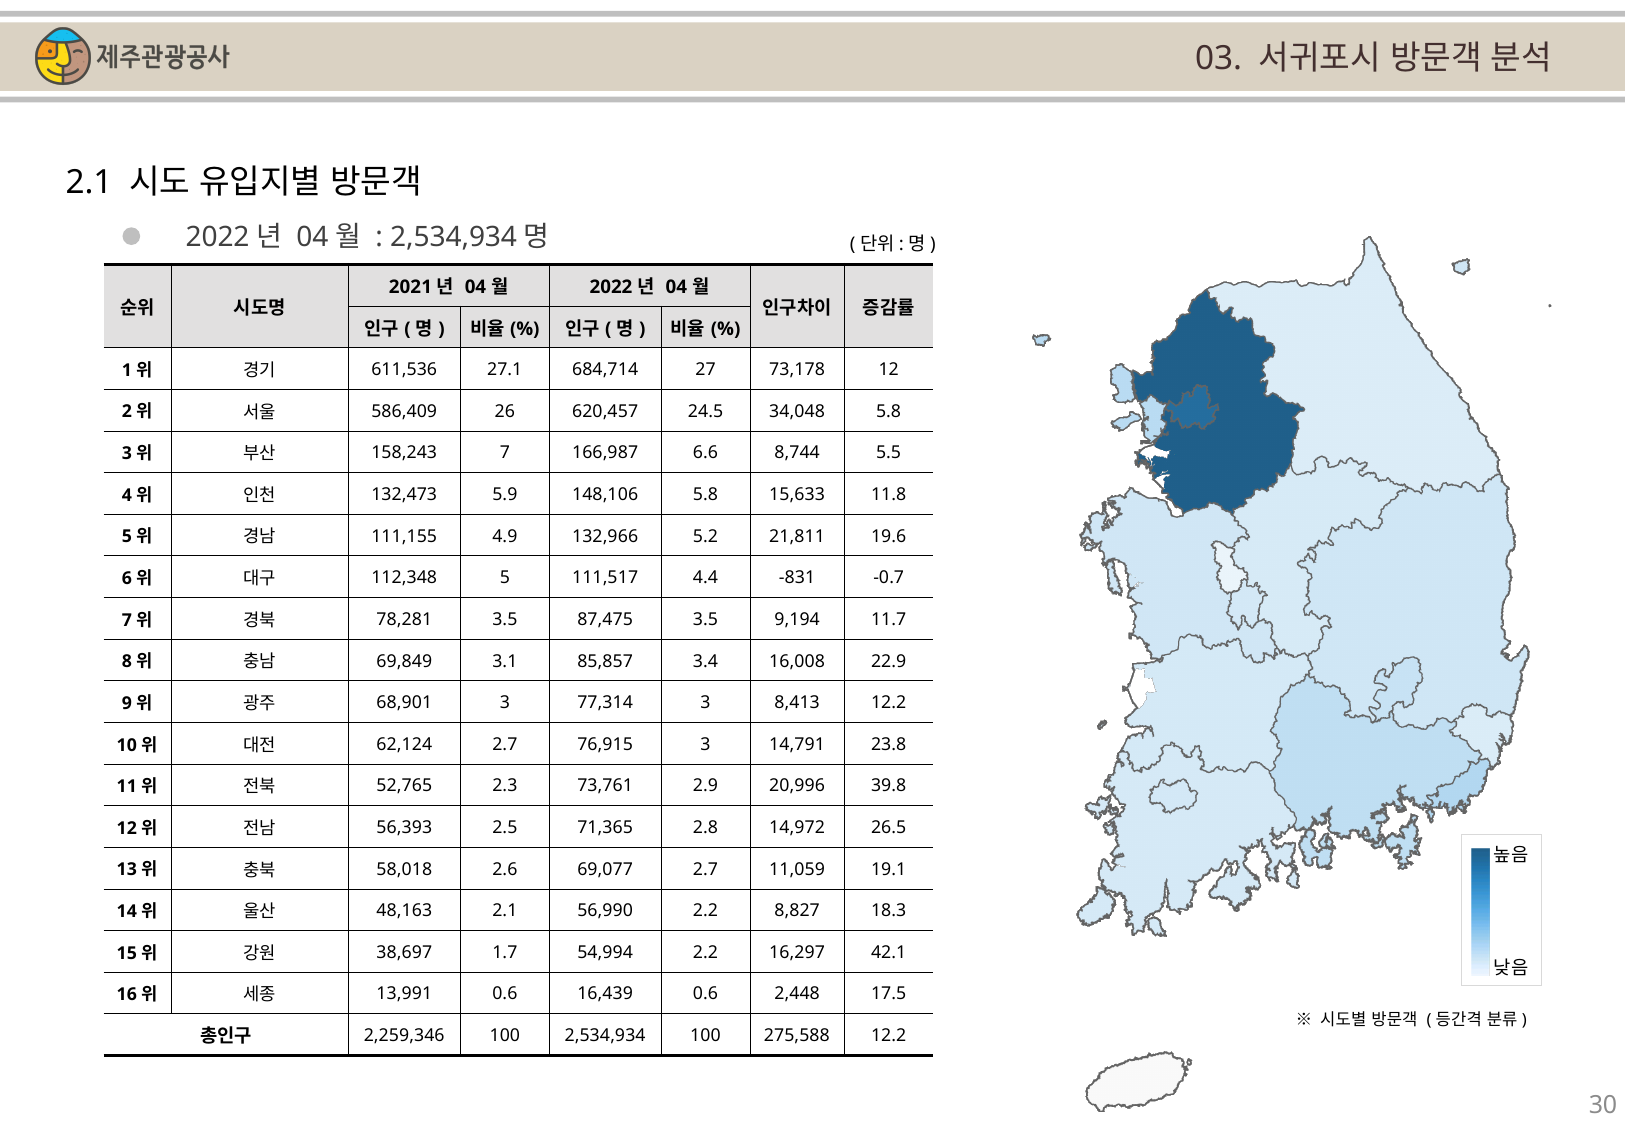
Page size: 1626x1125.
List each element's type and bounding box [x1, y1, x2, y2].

table_cell [550, 515, 661, 555]
table_cell [104, 598, 171, 639]
slide_number [1251, 1112, 1618, 1123]
table_cell [461, 598, 549, 639]
table_cell [172, 556, 348, 597]
table_cell [662, 973, 750, 1013]
table_cell [662, 806, 750, 847]
table_cell [172, 848, 348, 889]
table_cell [349, 723, 460, 764]
table_cell [751, 806, 844, 847]
table_cell [172, 473, 348, 514]
table_cell [550, 307, 661, 347]
table_cell [550, 890, 661, 930]
table_header [349, 266, 549, 306]
table_cell [461, 1014, 549, 1054]
table_cell [550, 1014, 661, 1054]
table_header [104, 266, 171, 347]
table_cell [751, 390, 844, 431]
table_cell [349, 806, 460, 847]
table_cell [662, 681, 750, 722]
table_cell [550, 473, 661, 514]
table_cell [349, 1014, 460, 1054]
table_cell [461, 931, 549, 972]
table_cell [104, 473, 171, 514]
table_cell [550, 806, 661, 847]
table_cell [461, 973, 549, 1013]
table_cell [172, 432, 348, 472]
table_cell [662, 890, 750, 930]
table_header [751, 266, 844, 347]
table_cell [104, 432, 171, 472]
table_cell [104, 515, 171, 555]
table_cell [662, 640, 750, 680]
table_cell [845, 640, 933, 680]
table_cell [751, 1014, 844, 1054]
table_cell [349, 931, 460, 972]
table_cell [104, 556, 171, 597]
table_cell [104, 390, 171, 431]
table_cell [349, 973, 460, 1013]
table_cell [662, 598, 750, 639]
table_cell [751, 473, 844, 514]
table_cell [461, 765, 549, 805]
table_cell [461, 432, 549, 472]
table_cell [104, 640, 171, 680]
table_cell [845, 973, 933, 1013]
table_cell [662, 848, 750, 889]
table_cell [461, 307, 549, 347]
table_cell [172, 640, 348, 680]
table_cell [349, 515, 460, 555]
table_cell [550, 973, 661, 1013]
table_cell [845, 1014, 933, 1054]
table_cell [845, 681, 933, 722]
table_cell [751, 515, 844, 555]
table_cell [172, 890, 348, 930]
table_cell [845, 765, 933, 805]
table_cell [550, 640, 661, 680]
table_cell [461, 348, 549, 389]
picture [944, 236, 1625, 1112]
text_box [170, 210, 565, 260]
table_cell [845, 806, 933, 847]
table_cell [461, 473, 549, 514]
table_cell [172, 515, 348, 555]
table_cell [461, 640, 549, 680]
table_cell [461, 390, 549, 431]
table_cell [845, 848, 933, 889]
picture [31, 26, 232, 87]
table_cell [845, 348, 933, 389]
table_cell [662, 432, 750, 472]
table_cell [550, 681, 661, 722]
table_cell [172, 598, 348, 639]
table_cell [751, 556, 844, 597]
table_cell [104, 848, 171, 889]
table_cell [461, 806, 549, 847]
table_cell [104, 1014, 348, 1054]
table_cell [845, 890, 933, 930]
table_cell [172, 806, 348, 847]
table_header [172, 266, 348, 347]
table_cell [550, 598, 661, 639]
table_cell [845, 432, 933, 472]
table_header [550, 266, 750, 306]
table_cell [349, 598, 460, 639]
table_cell [172, 931, 348, 972]
table_cell [349, 556, 460, 597]
table_cell [461, 556, 549, 597]
table_cell [751, 890, 844, 930]
table_cell [550, 931, 661, 972]
table_cell [662, 307, 750, 347]
table_cell [461, 515, 549, 555]
table_cell [104, 723, 171, 764]
table_cell [845, 723, 933, 764]
table_cell [662, 723, 750, 764]
table_cell [751, 723, 844, 764]
table_cell [662, 931, 750, 972]
table_cell [349, 473, 460, 514]
table_header [845, 266, 933, 347]
table_cell [845, 515, 933, 555]
table_cell [550, 432, 661, 472]
table_cell [662, 556, 750, 597]
table_cell [349, 390, 460, 431]
table_cell [349, 681, 460, 722]
table_cell [104, 681, 171, 722]
table_cell [349, 348, 460, 389]
text_box [50, 152, 1144, 208]
table_cell [751, 432, 844, 472]
table_cell [550, 348, 661, 389]
table_cell [751, 931, 844, 972]
table_cell [550, 765, 661, 805]
table_cell [751, 973, 844, 1013]
table_cell [662, 473, 750, 514]
table_cell [349, 848, 460, 889]
table_cell [104, 765, 171, 805]
table_cell [172, 723, 348, 764]
table_cell [845, 556, 933, 597]
table_cell [104, 890, 171, 930]
table_cell [662, 390, 750, 431]
table_cell [845, 931, 933, 972]
table_cell [662, 348, 750, 389]
text_box [1002, 28, 1595, 84]
table_cell [349, 640, 460, 680]
table_cell [550, 556, 661, 597]
table_cell [172, 390, 348, 431]
table_cell [172, 973, 348, 1013]
table_cell [349, 307, 460, 347]
table_cell [845, 390, 933, 431]
table_cell [172, 681, 348, 722]
table_cell [550, 390, 661, 431]
table_cell [662, 765, 750, 805]
text_box [835, 224, 951, 262]
table_cell [550, 723, 661, 764]
table_cell [172, 348, 348, 389]
table_cell [550, 848, 661, 889]
table_cell [349, 432, 460, 472]
table_cell [104, 973, 171, 1013]
table_cell [172, 765, 348, 805]
table_cell [845, 598, 933, 639]
table_cell [751, 848, 844, 889]
table_cell [845, 473, 933, 514]
table_cell [751, 765, 844, 805]
table_cell [104, 931, 171, 972]
table_cell [349, 765, 460, 805]
table_cell [461, 890, 549, 930]
text_box [1461, 833, 1558, 988]
table_cell [104, 348, 171, 389]
table_cell [751, 640, 844, 680]
table_cell [461, 723, 549, 764]
text_box [121, 226, 141, 246]
table_cell [662, 1014, 750, 1054]
table_cell [104, 806, 171, 847]
table_cell [461, 681, 549, 722]
table_cell [751, 348, 844, 389]
table_cell [751, 598, 844, 639]
table_cell [751, 681, 844, 722]
table_cell [662, 515, 750, 555]
table_cell [349, 890, 460, 930]
table_cell [461, 848, 549, 889]
